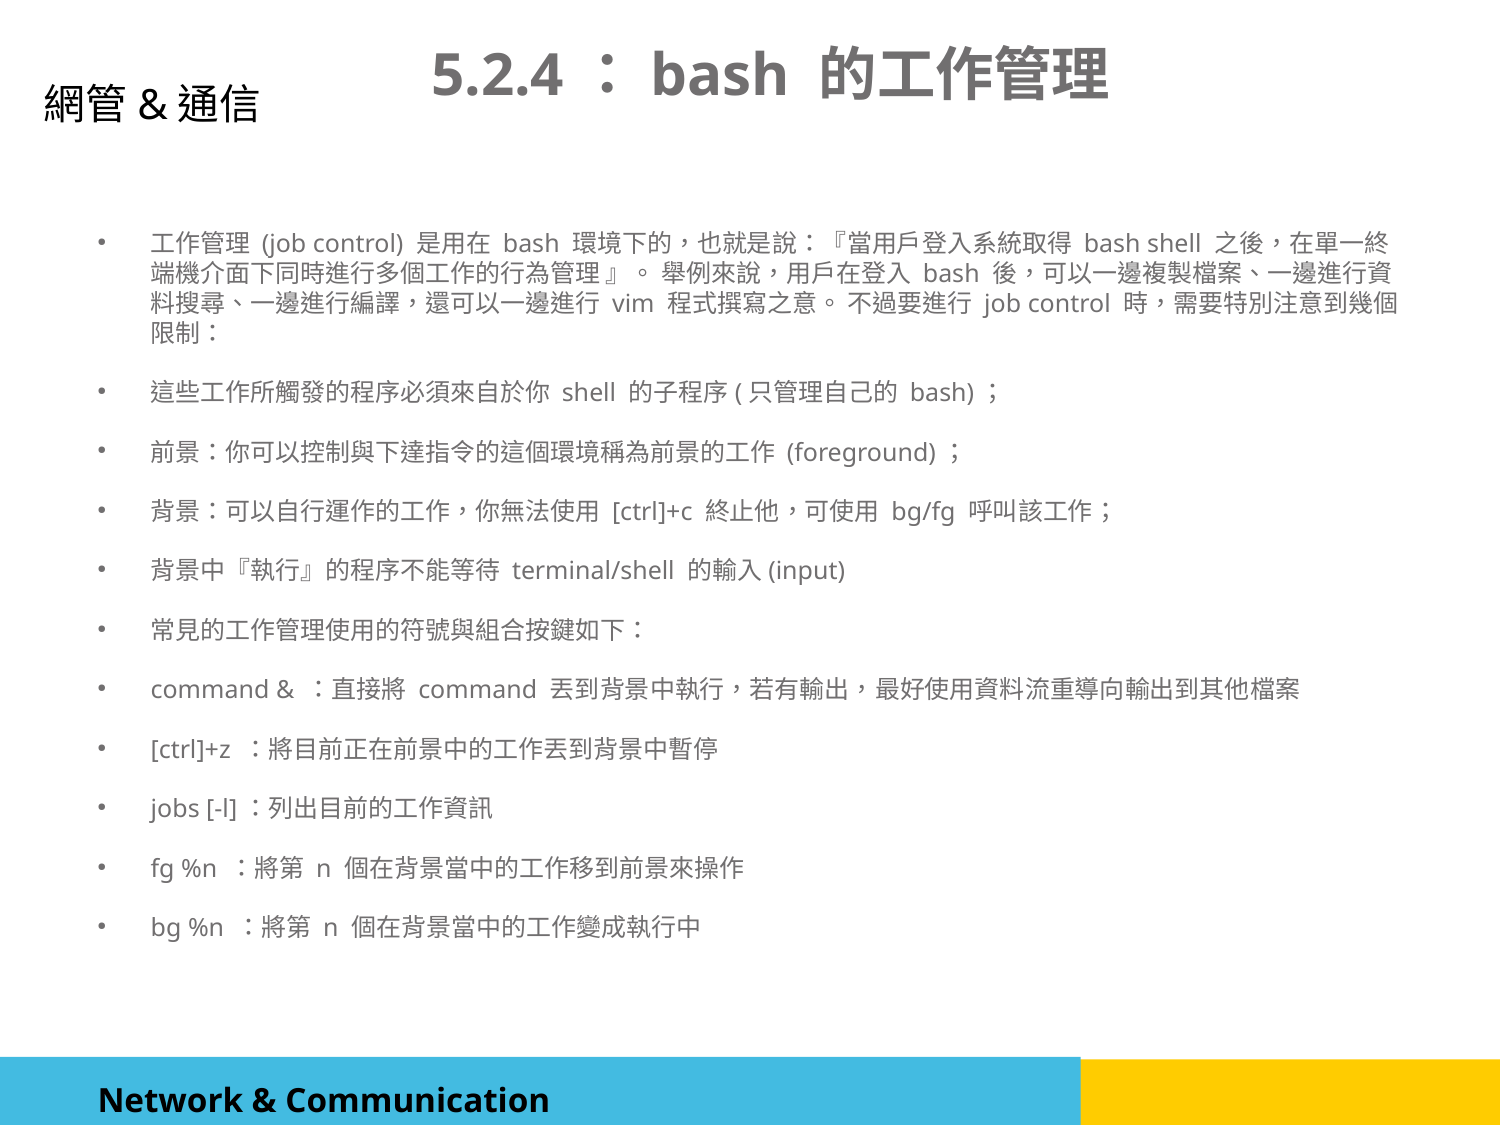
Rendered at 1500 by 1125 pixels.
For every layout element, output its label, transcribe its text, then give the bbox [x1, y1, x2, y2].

title 5.2.4：bash 的工作管理 [431, 42, 1500, 171]
list 工作管理 (job control) 是用在 bash 環境下的，也就是說：『當用戶登入系統取得 bash shell 之後，在單一終端機介面下同時進行多個工作的行為管理 』。 舉例來說，用戶在登入 bash 後，可以一邊複製檔案、一邊進行資料搜尋、一邊進行編譯，還可以一邊進行 vim 程式撰寫之意。 不過要進行 job control 時，需要特別注意到幾個限制： 這些工作所觸發的程序必須來自於你 shell 的子程序(只管理自己的 bash)； 前景：你可以控制與下達指令的這個環境稱為前景的工作 (foreground)； 背景：可以自行運作的工作，你無法使用 [ctrl]+c 終止他，可使用 bg/fg 呼叫該工作； 背景中『執行』的程序不能等待 terminal/shell 的輸入(input) 常見的工作管理使用的符號與組合按鍵如下： command & ：直接將 command 丟到背景中執行，若有輸出，最好使用資料流重導向輸出到其他檔案 [ctrl]+z ：將目前正在前景中的工作丟到背景中暫停 jobs [-l]：列出目前的工作資訊 fg %n ：將第 n 個在背景當中的工作移到前景來操作 bg %n ：將第 n 個在背景當中的工作變成執行中 [64, 219, 1415, 963]
